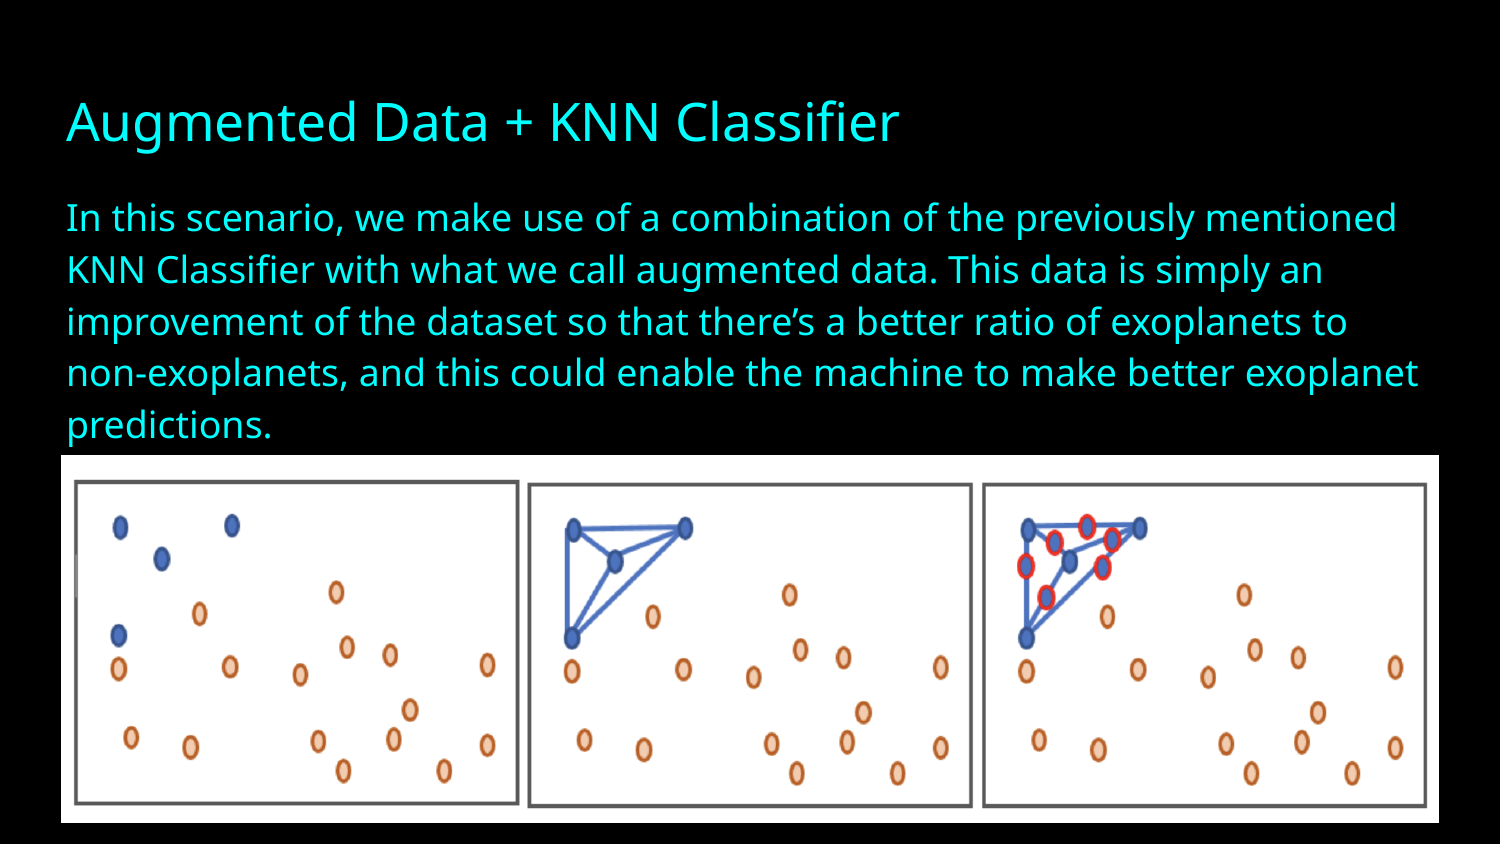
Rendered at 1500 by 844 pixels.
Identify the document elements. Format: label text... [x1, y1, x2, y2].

title Augmented Data + KNN Classifier [51, 72, 1449, 167]
list In this scenario, we make use of a combination of the previously mentioned KNN Classifier with what we call augmented data. This data is simply an improvement of the dataset so that there’s a better ratio of exoplanets to non-exoplanets, and this could enable the machine to make better exoplanet predictions. [51, 172, 1449, 733]
picture [60, 455, 1440, 844]
